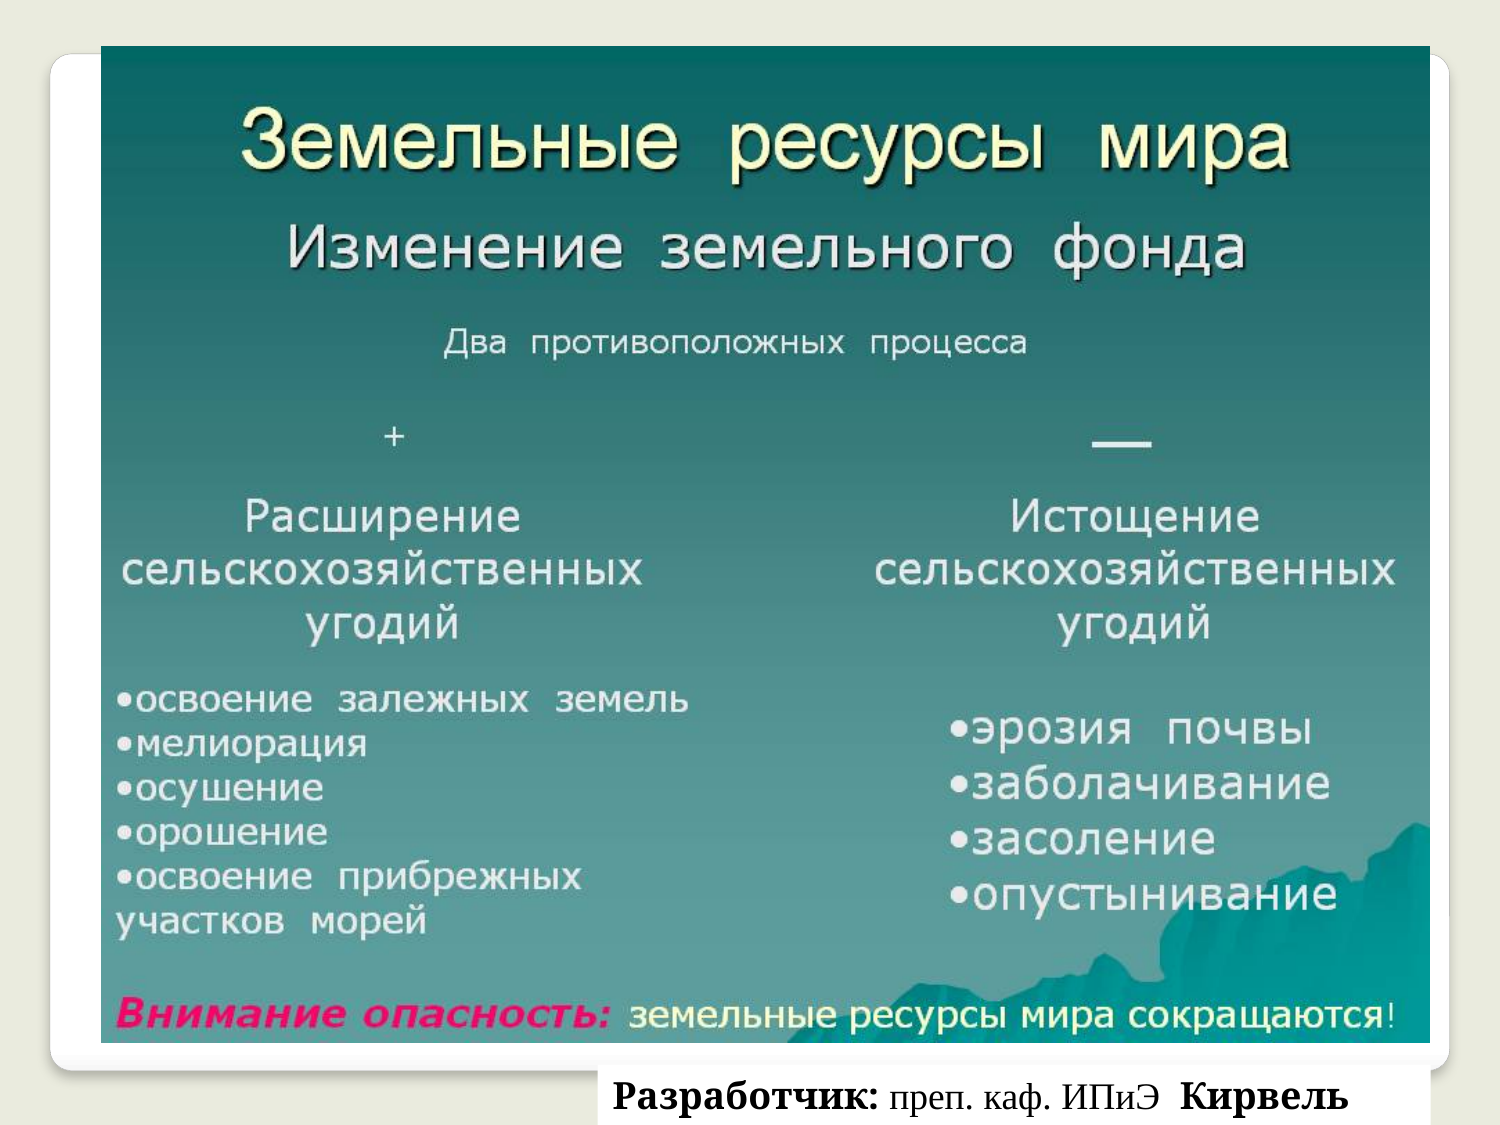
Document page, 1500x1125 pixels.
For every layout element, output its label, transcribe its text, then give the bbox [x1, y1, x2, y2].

picture [101, 46, 1430, 1044]
text_box Разработчик: преп. каф. ИПиЭ Кирвель П.И. [597, 1064, 1431, 1125]
